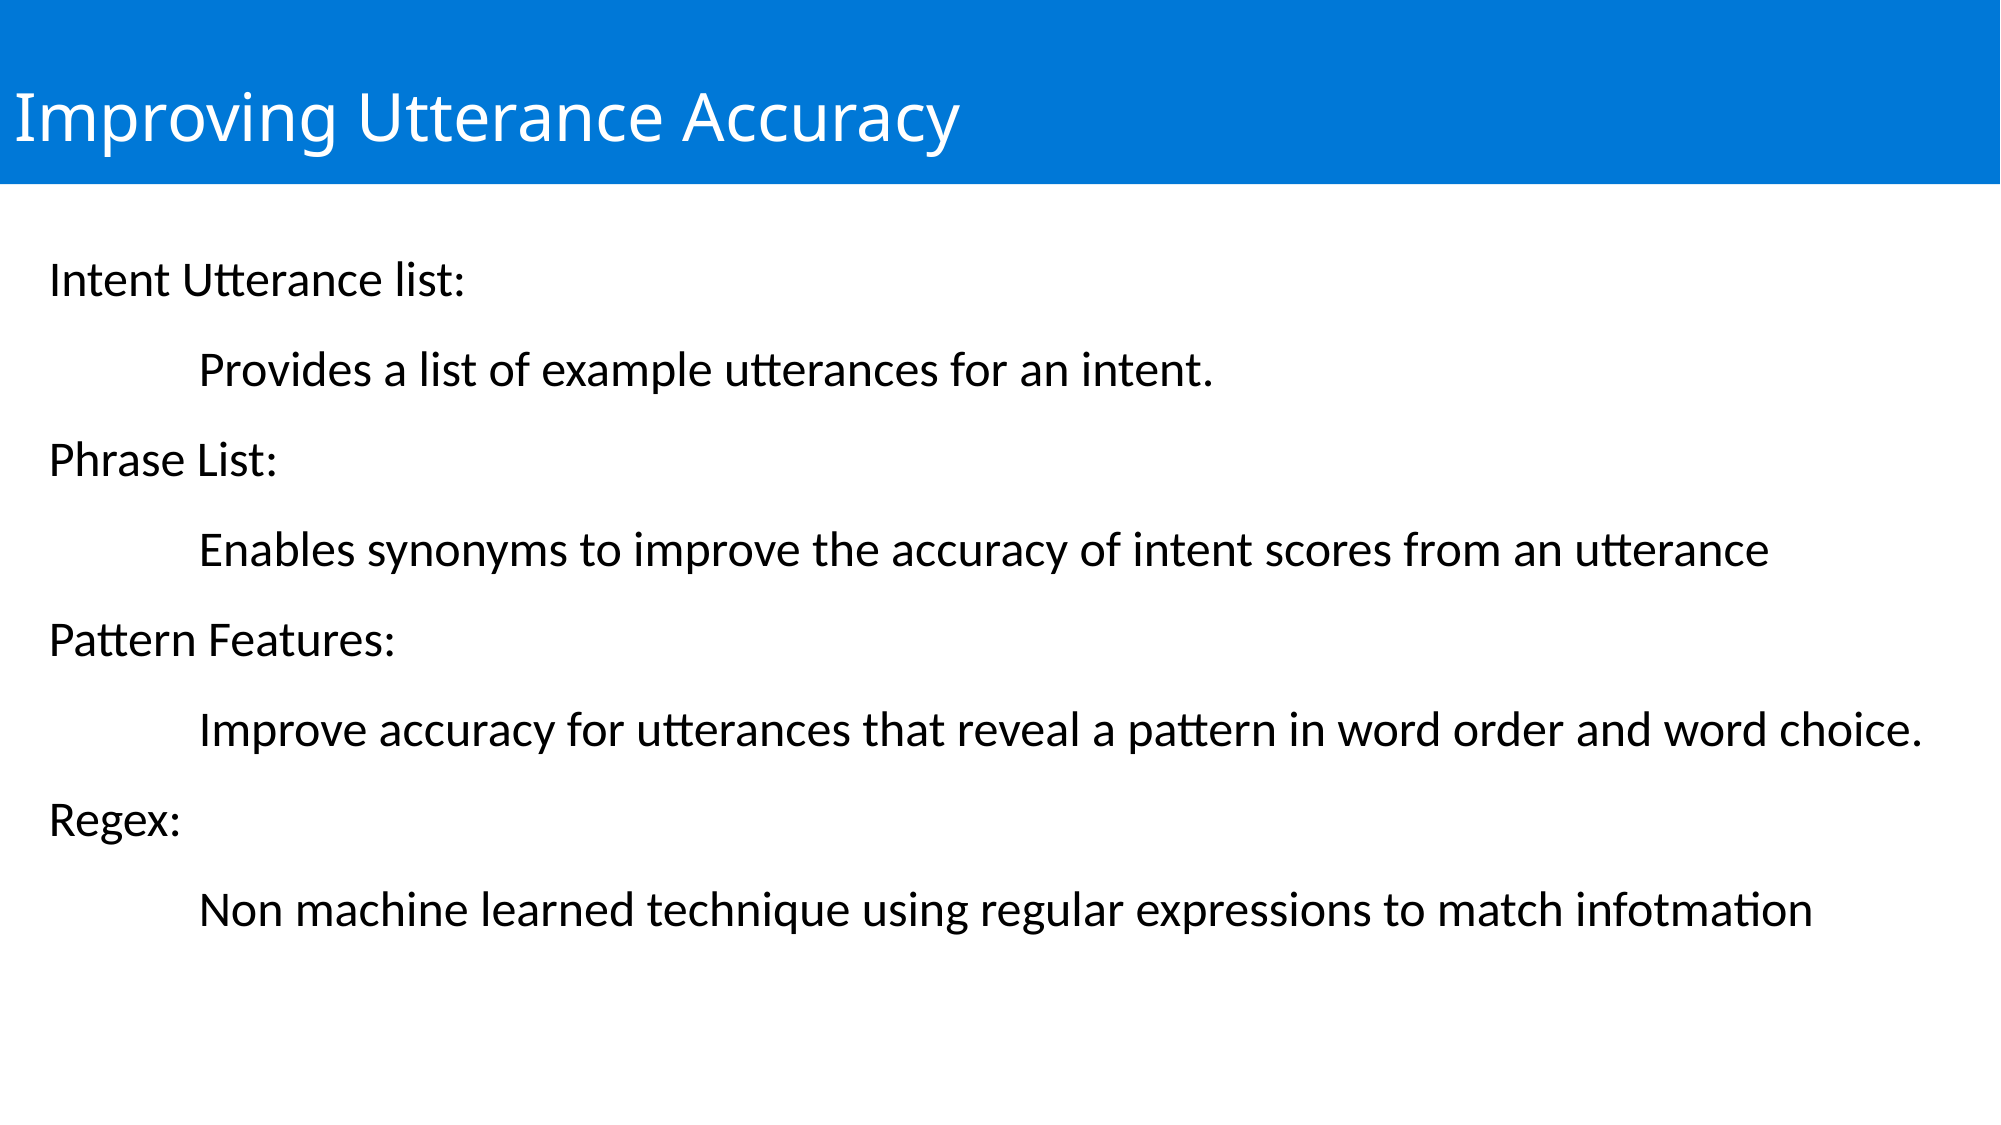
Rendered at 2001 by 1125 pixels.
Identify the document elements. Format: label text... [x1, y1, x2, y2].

text_box Improving Utterance Accuracy [0, 0, 2000, 185]
text_box Intent Utterance list: Provides a list of example utterances for an intent. Phrase List: Enables synonyms to improve the accuracy of intent scores from an utterance Pattern Features: Improve accuracy for utterances that reveal a pattern in word order and word choice. Regex: Non machine learned technique using regular expressions to match infotmation [34, 209, 1954, 944]
